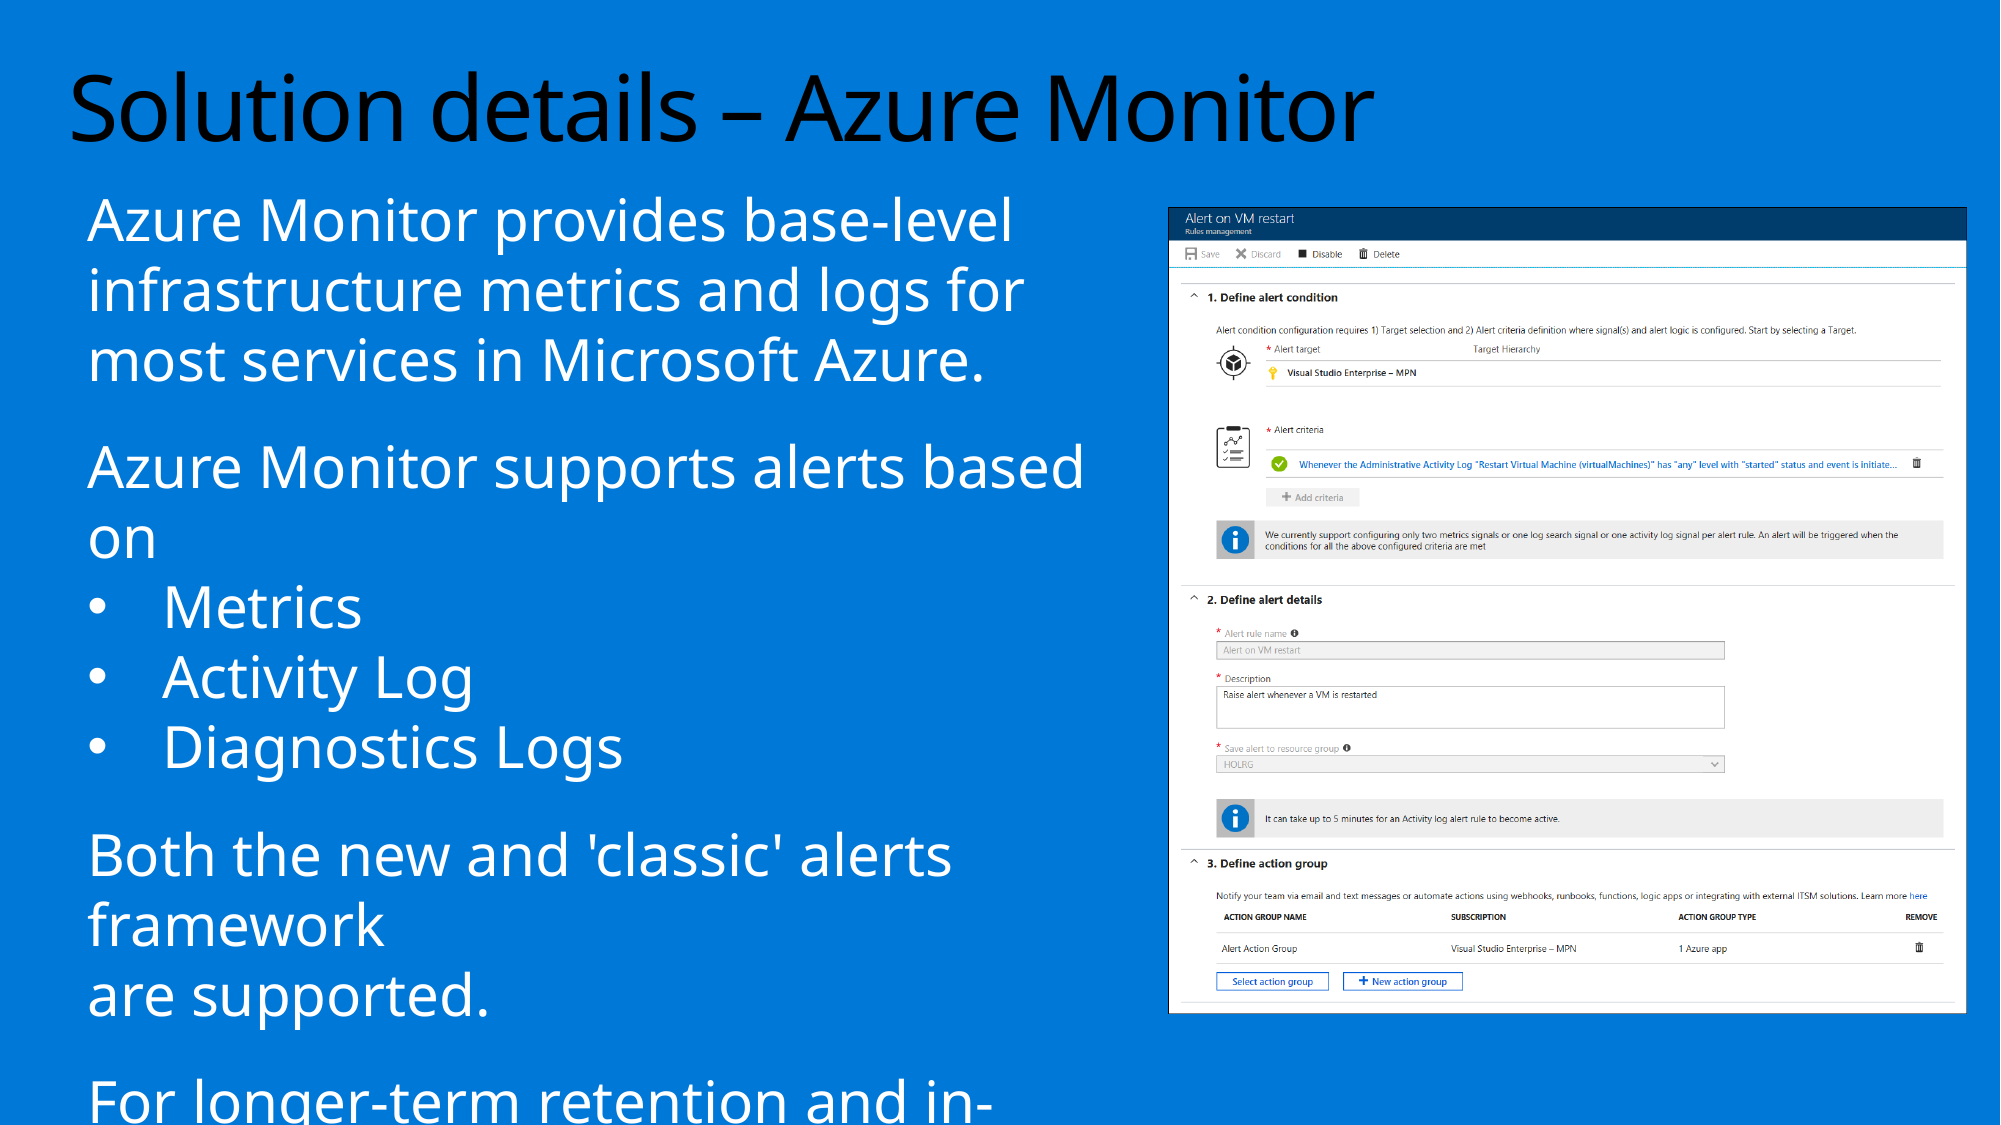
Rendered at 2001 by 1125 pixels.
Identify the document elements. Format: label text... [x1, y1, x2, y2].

title Solution details – Azure Monitor [44, 47, 1957, 196]
picture [1168, 207, 1968, 1014]
text_box Azure Monitor provides base-level infrastructure metrics and logs for most services in Microsoft Azure. Azure Monitor supports alerts based on Metrics Activity Log Diagnostics Logs Both the new and 'classic' alerts framework are supported. For longer-term retention and in-depth diagnostics, Log Analytics will also be used. [72, 175, 1169, 1125]
